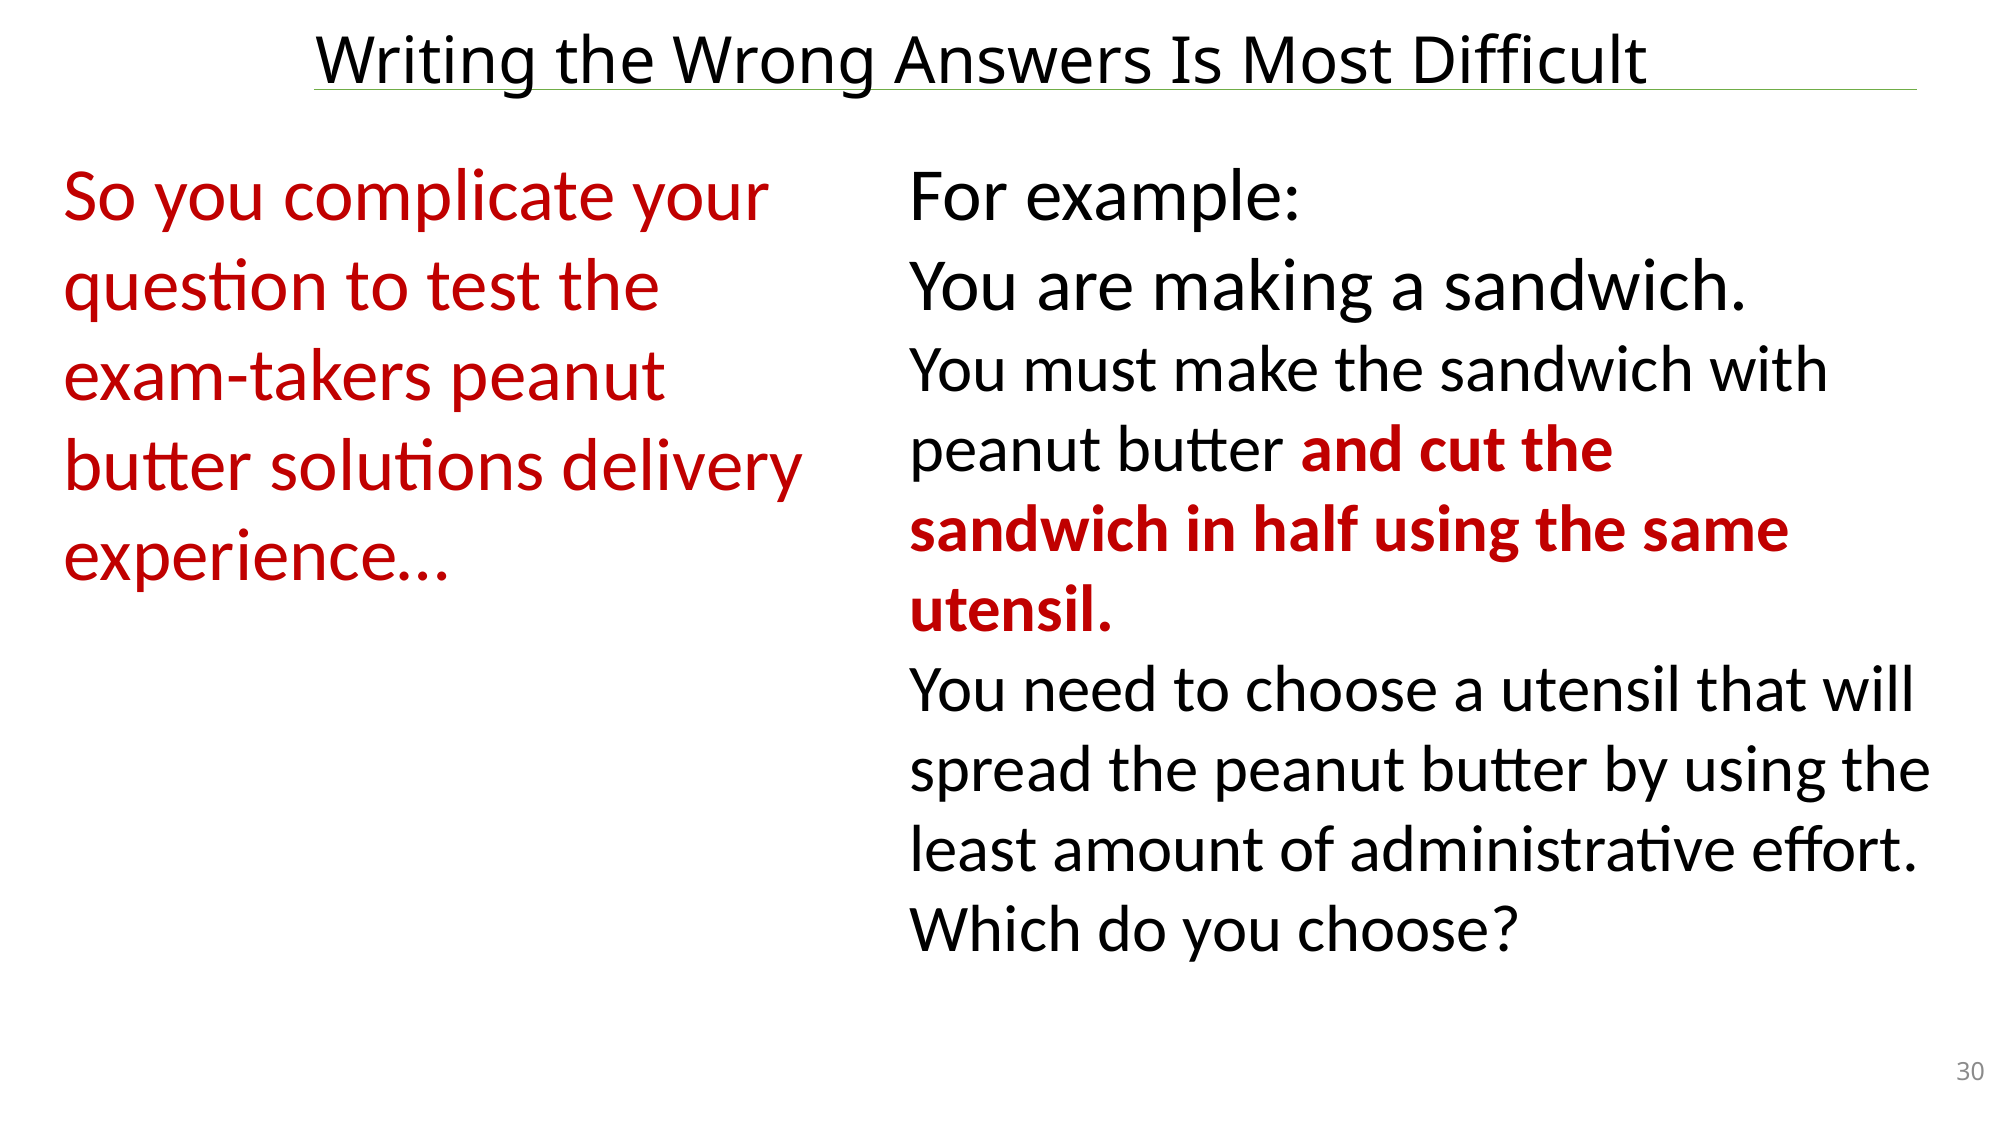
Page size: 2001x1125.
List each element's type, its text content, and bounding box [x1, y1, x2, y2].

text_box So you complicate your question to test the exam-takers peanut butter solutions delivery experience… [48, 137, 846, 867]
text_box For example: You are making a sandwich. You must make the sandwich with peanut butter and cut the sandwich in half using the same utensil. You need to choose a utensil that will spread the peanut butter by using the least amount of administrative effort. Which do you choose? [894, 137, 1954, 867]
slide_number 30 [1533, 1042, 2000, 1103]
title Writing the Wrong Answers Is Most Difficult [300, 0, 1917, 125]
